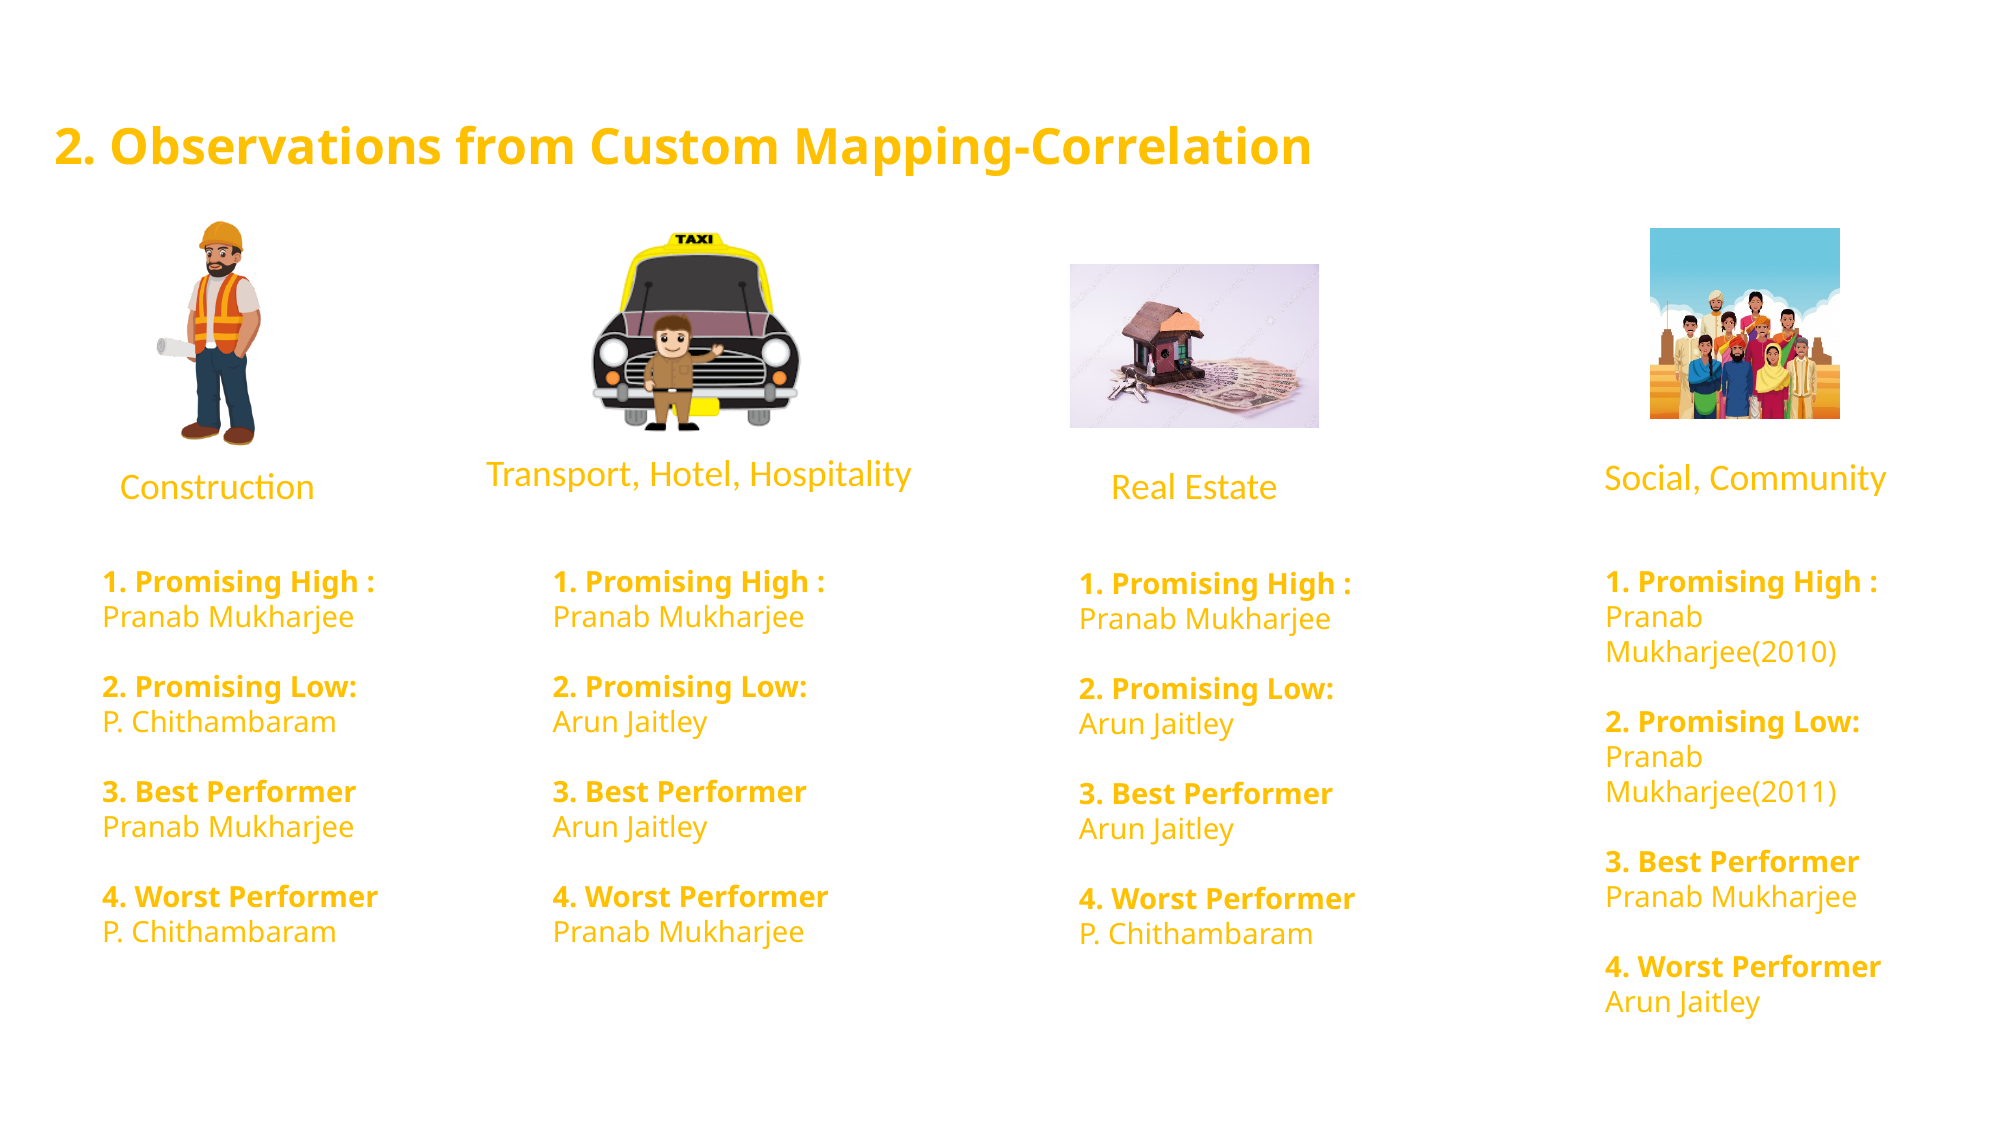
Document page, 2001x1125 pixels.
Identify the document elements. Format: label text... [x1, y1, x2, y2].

text_box 1. Promising High : Pranab Mukharjee(2010) 2. Promising Low: Pranab Mukharjee(2011) 3. Best Performer Pranab Mukharjee 4. Worst Performer Arun Jaitley [1590, 556, 1932, 1026]
text_box Real Estate [1064, 454, 1325, 514]
text_box 2. Observations from Custom Mapping-Correlation [39, 76, 1565, 182]
text_box 1. Promising High : Pranab Mukharjee 2. Promising Low: Arun Jaitley 3. Best Performer Arun Jaitley 4. Worst Performer Pranab Mukharjee [537, 556, 861, 956]
text_box Social, Community [1564, 445, 1927, 506]
picture [87, 211, 330, 455]
text_box Transport, Hotel, Hospitality [445, 441, 954, 501]
text_box 1. Promising High : Pranab Mukharjee 2. Promising Low: P. Chithambaram 3. Best Performer Pranab Mukharjee 4. Worst Performer P. Chithambaram [87, 556, 411, 956]
picture [1650, 228, 1840, 419]
text_box Construction [87, 454, 349, 514]
picture [557, 202, 832, 460]
picture [1069, 264, 1320, 428]
text_box 1. Promising High : Pranab Mukharjee 2. Promising Low: Arun Jaitley 3. Best Performer Arun Jaitley 4. Worst Performer P. Chithambaram [1064, 558, 1387, 958]
